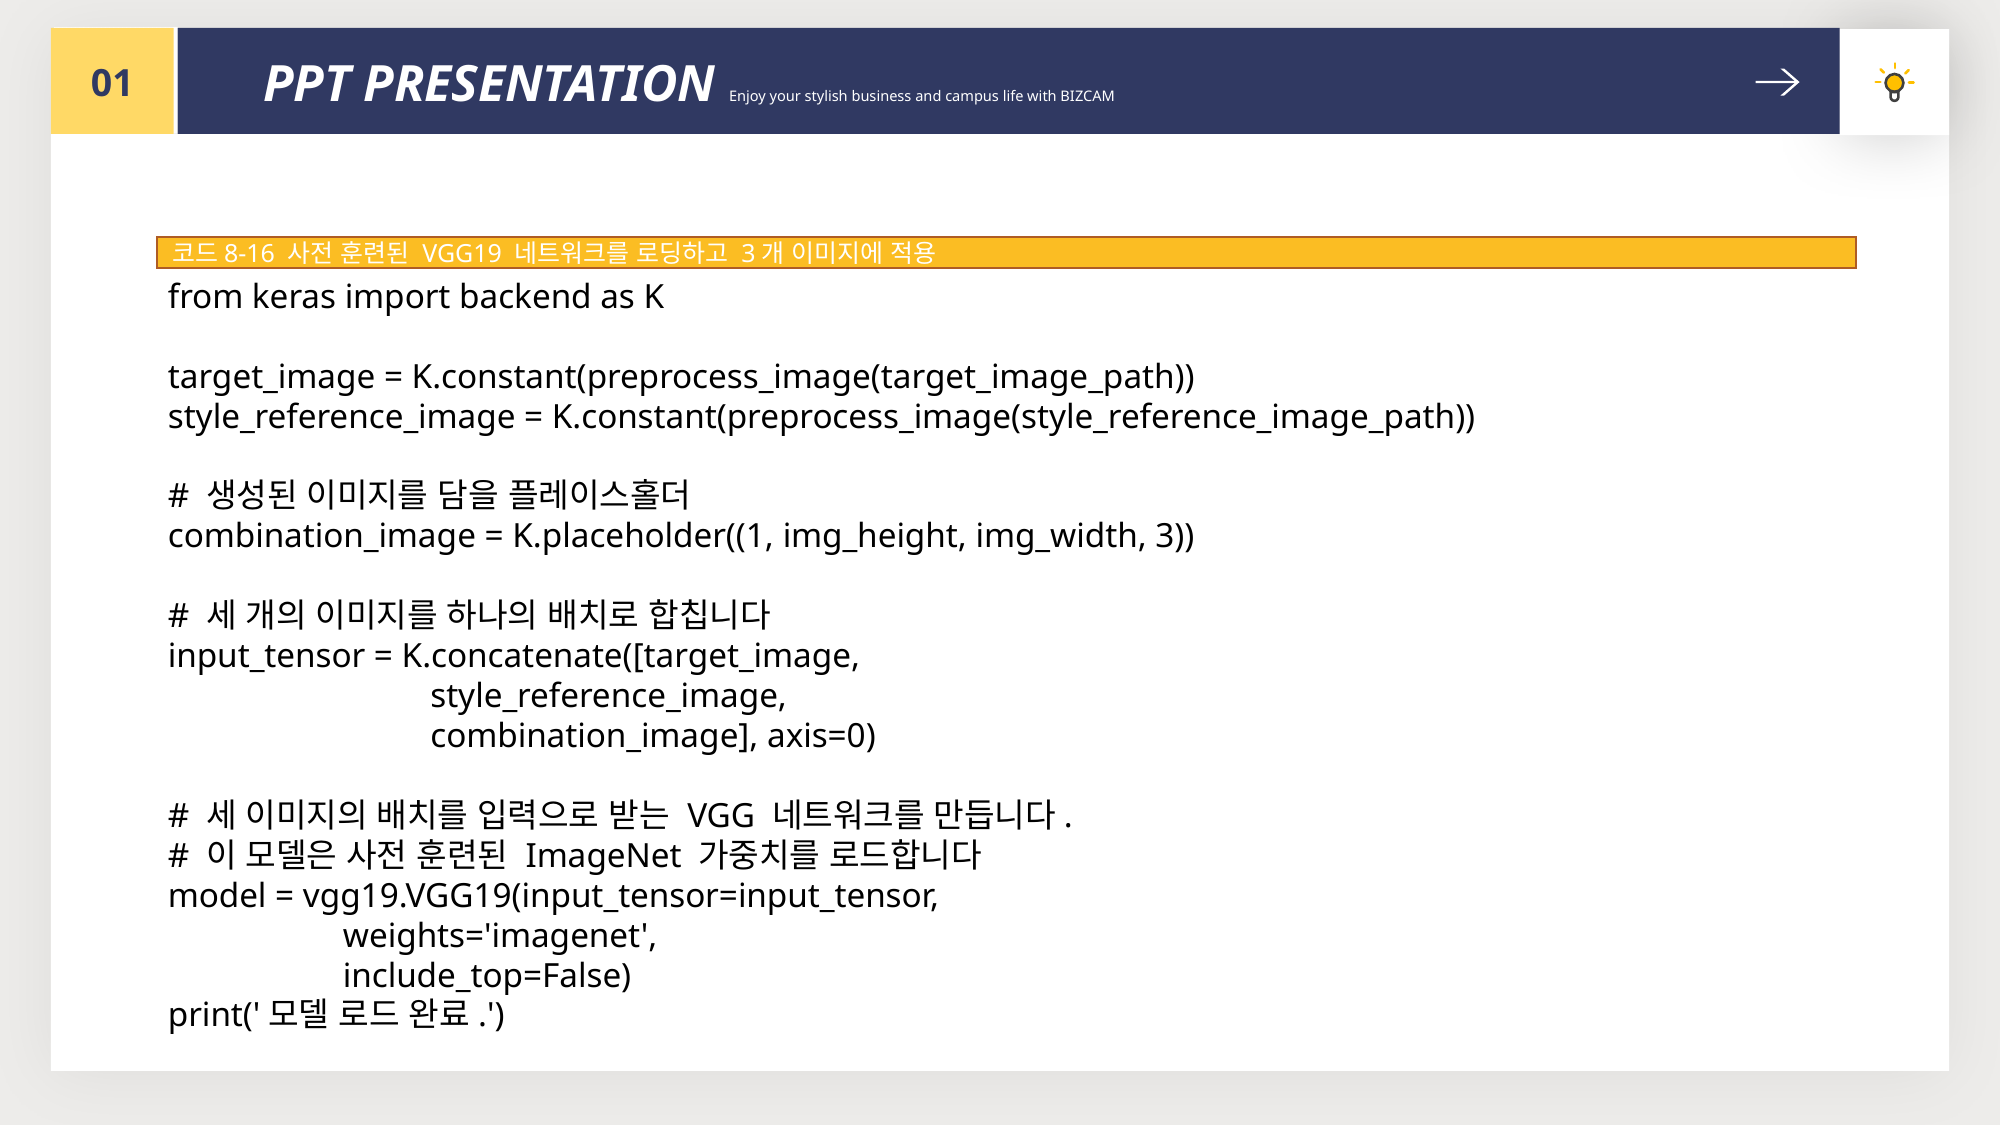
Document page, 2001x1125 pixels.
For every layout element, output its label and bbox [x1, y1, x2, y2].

text_box [50, 27, 1950, 1071]
